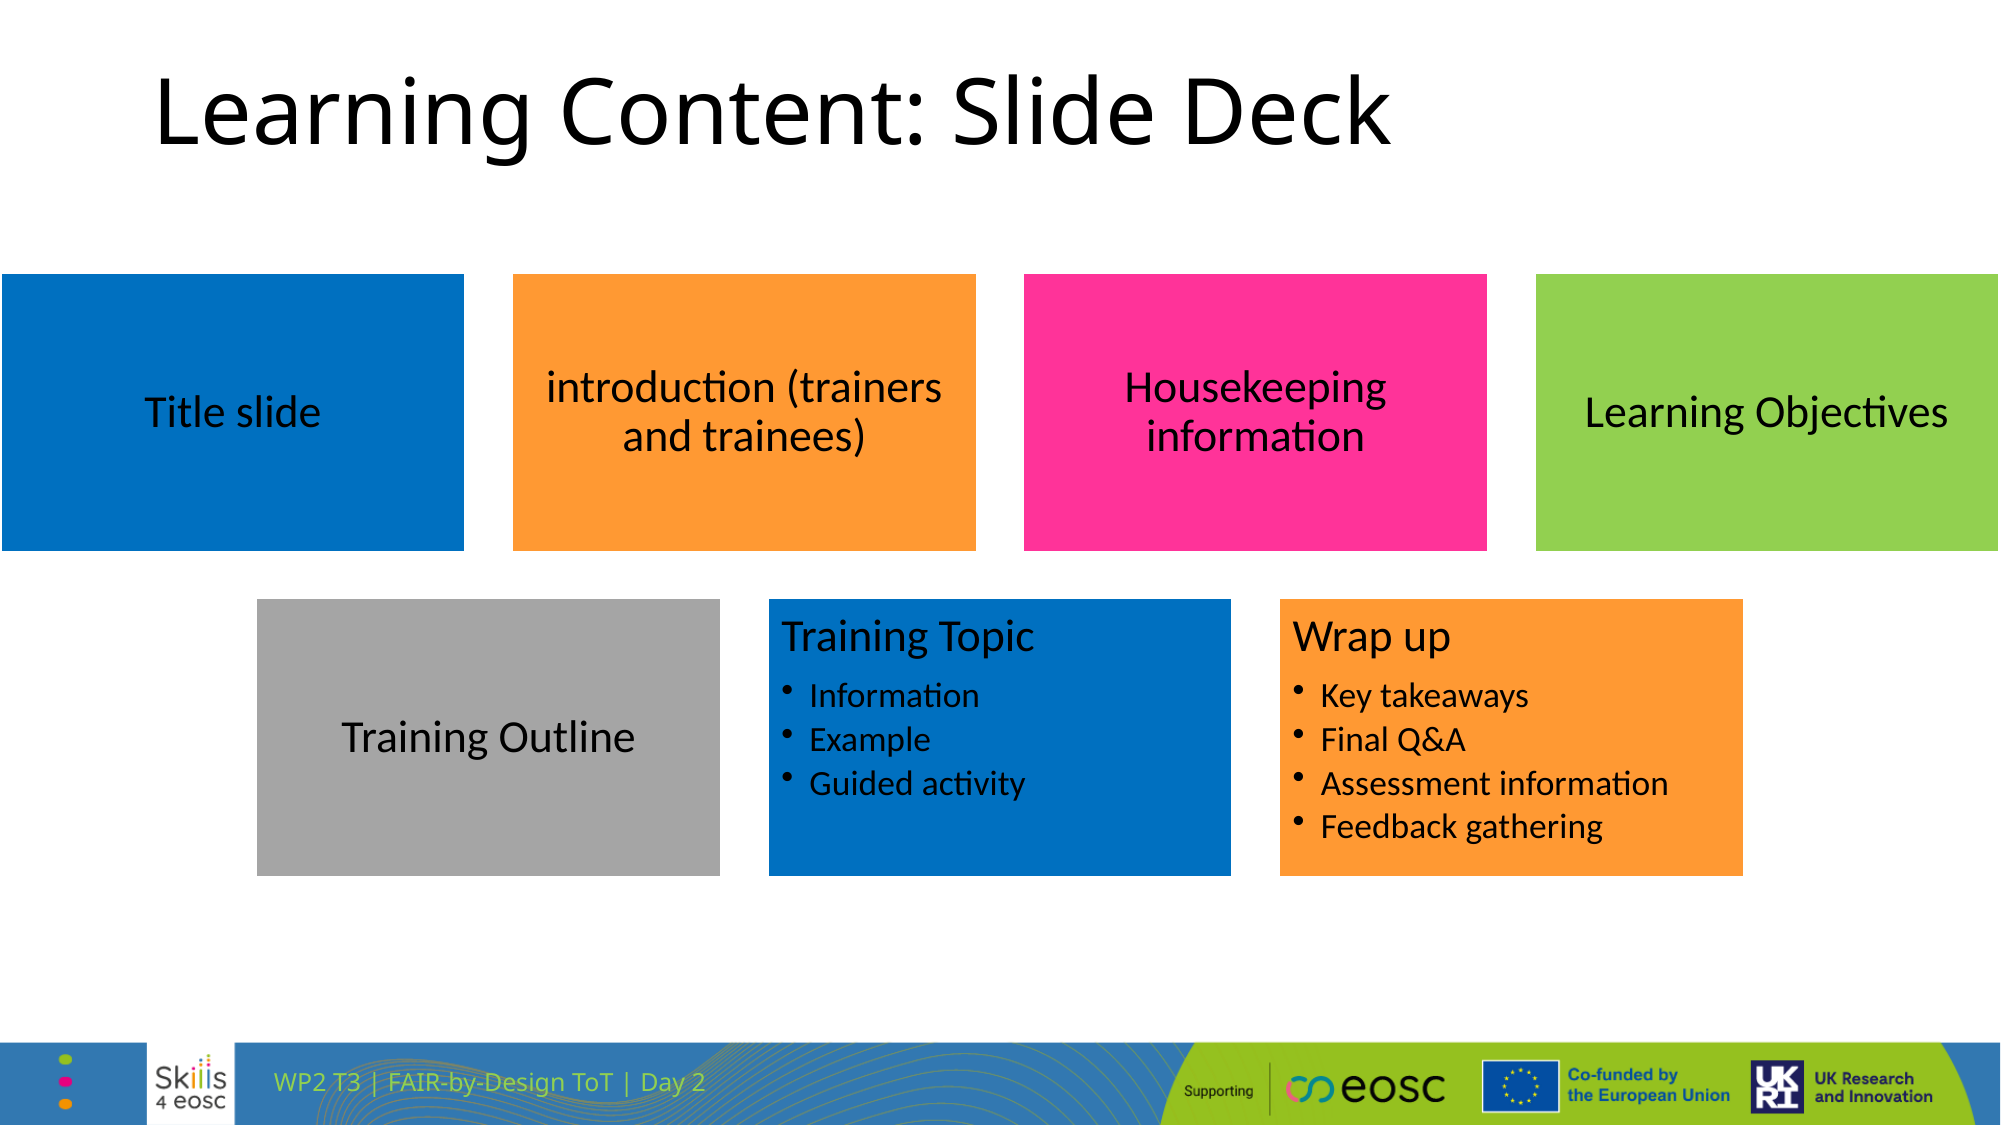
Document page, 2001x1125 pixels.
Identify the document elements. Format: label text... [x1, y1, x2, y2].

picture [0, 0, 2001, 1125]
footer WP2 T3 | FAIR-by-Design ToT | Day 2 [258, 1052, 1140, 1112]
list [0, 136, 2000, 1014]
title Learning Content: Slide Deck [137, 6, 1863, 134]
